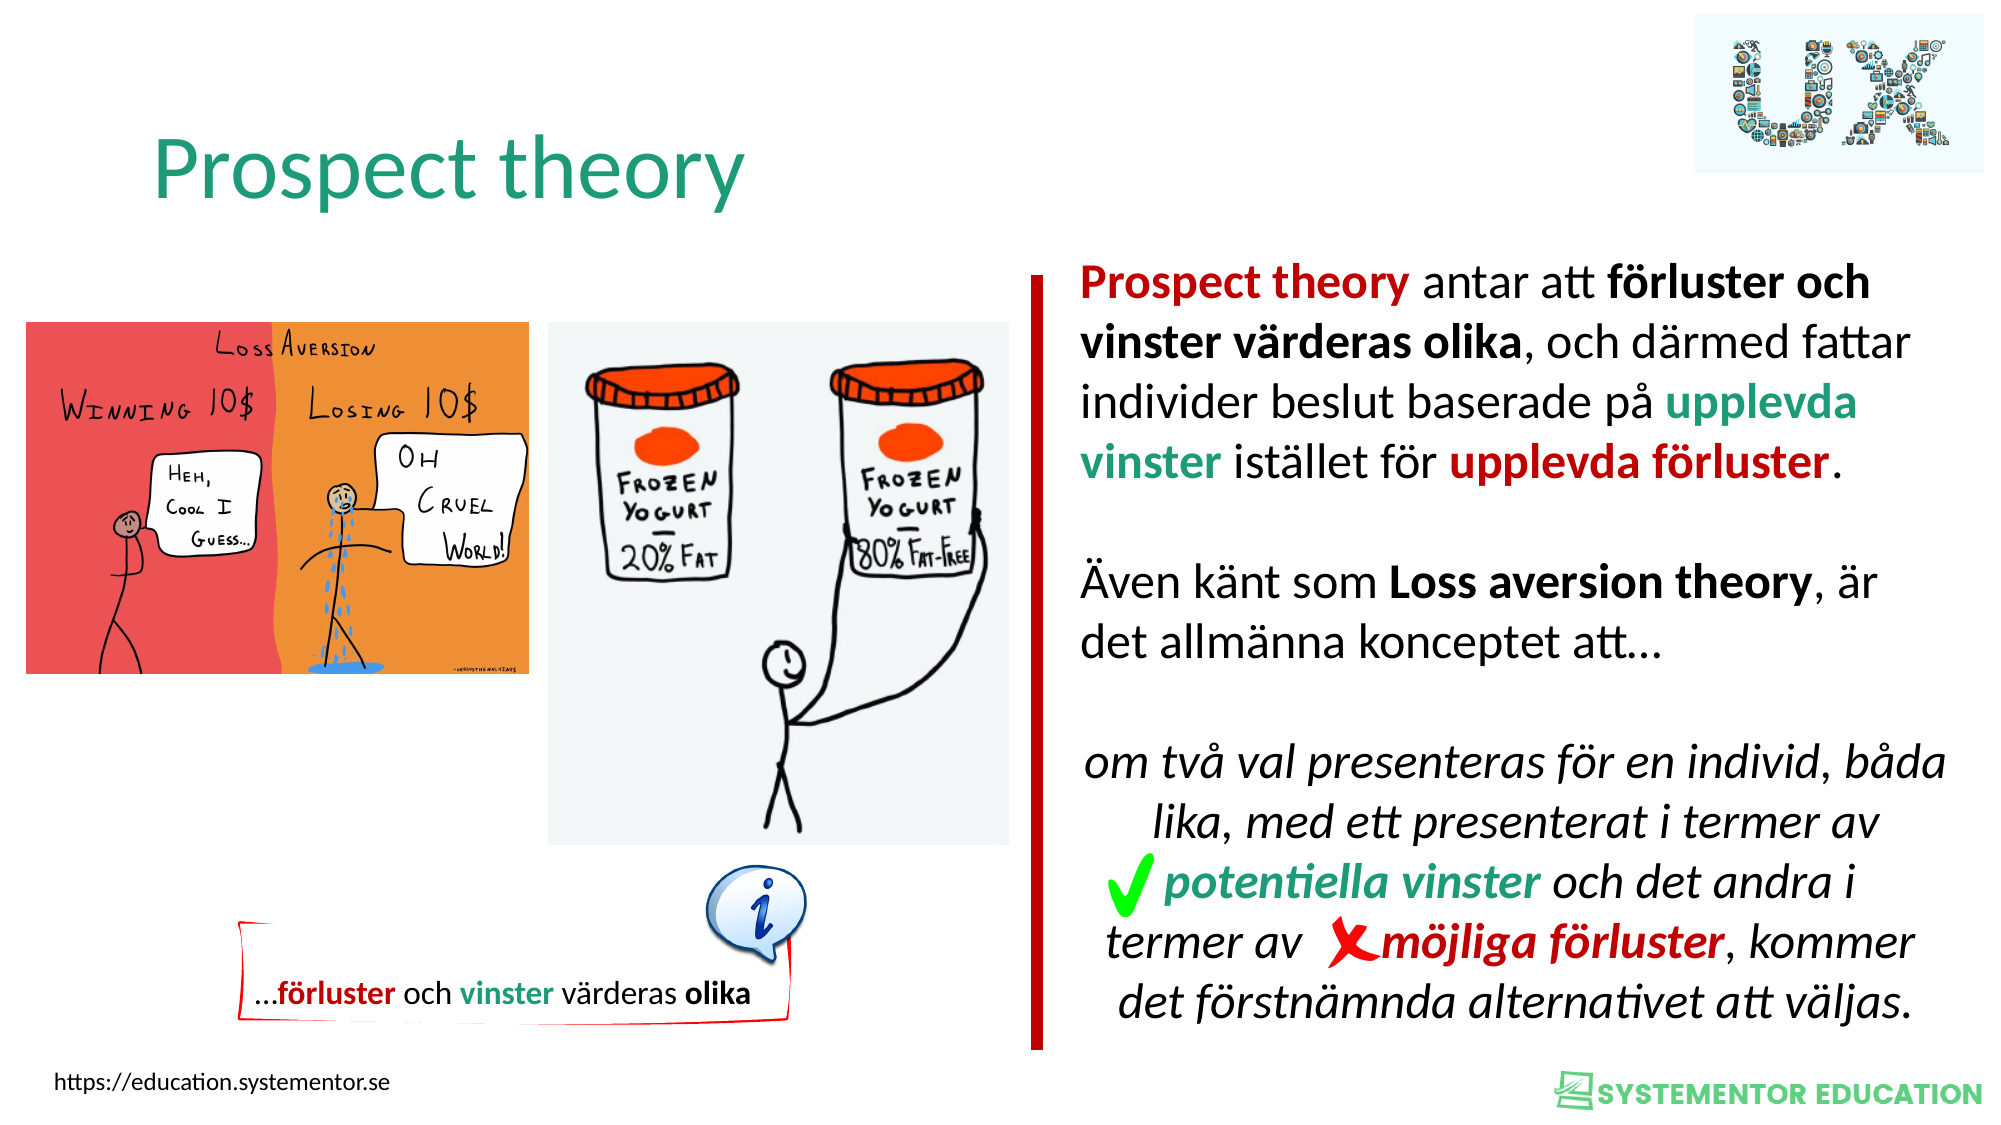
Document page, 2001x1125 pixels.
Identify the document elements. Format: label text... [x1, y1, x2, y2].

picture [1545, 1057, 1996, 1125]
text_box https://education.systementor.se [38, 1058, 625, 1104]
text_box Prospect theory antar att förluster och vinster värderas olika, och därmed fattar individer beslut baserade på upplevda vinster istället för upplevda förluster. Även känt som Loss aversion theory, är det allmänna konceptet att… om två val presenteras för en individ, båda lika, med ett presenterat i termer av potentiella vinster och det andra i termer av möjliga förluster, kommer det förstnämnda alternativet att väljas. [1060, 238, 1972, 1058]
picture [26, 322, 530, 674]
text_box …förluster och vinster värderas olika [239, 923, 790, 1025]
picture [1328, 915, 1382, 969]
picture [697, 857, 815, 975]
text_box Prospect theory [137, 59, 1863, 278]
picture [1695, 14, 1985, 174]
picture [1105, 850, 1157, 917]
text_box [548, 186, 1021, 845]
